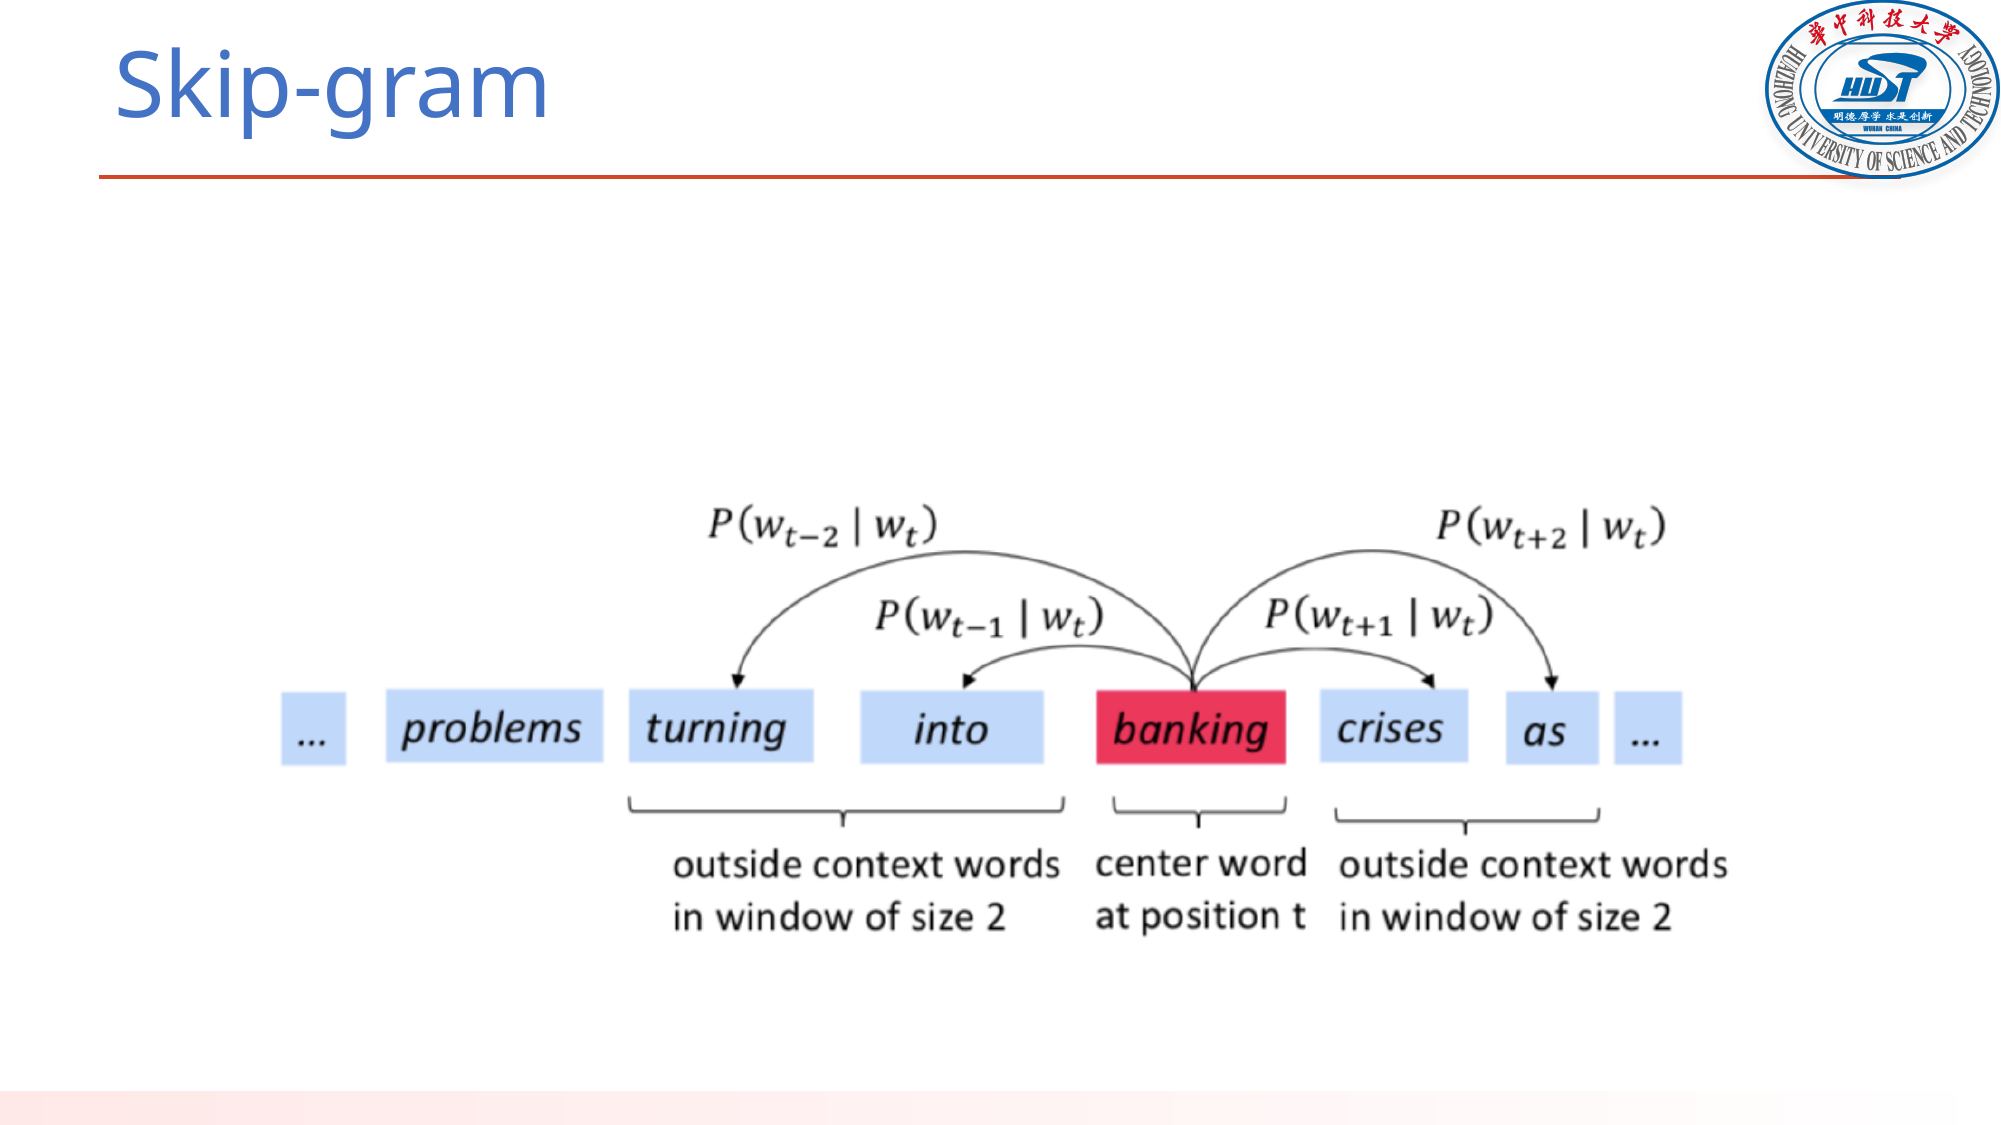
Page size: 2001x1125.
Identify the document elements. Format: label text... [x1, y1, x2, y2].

title Skip-gram [99, 0, 1825, 177]
picture [1765, 0, 2000, 179]
picture [265, 492, 1735, 943]
